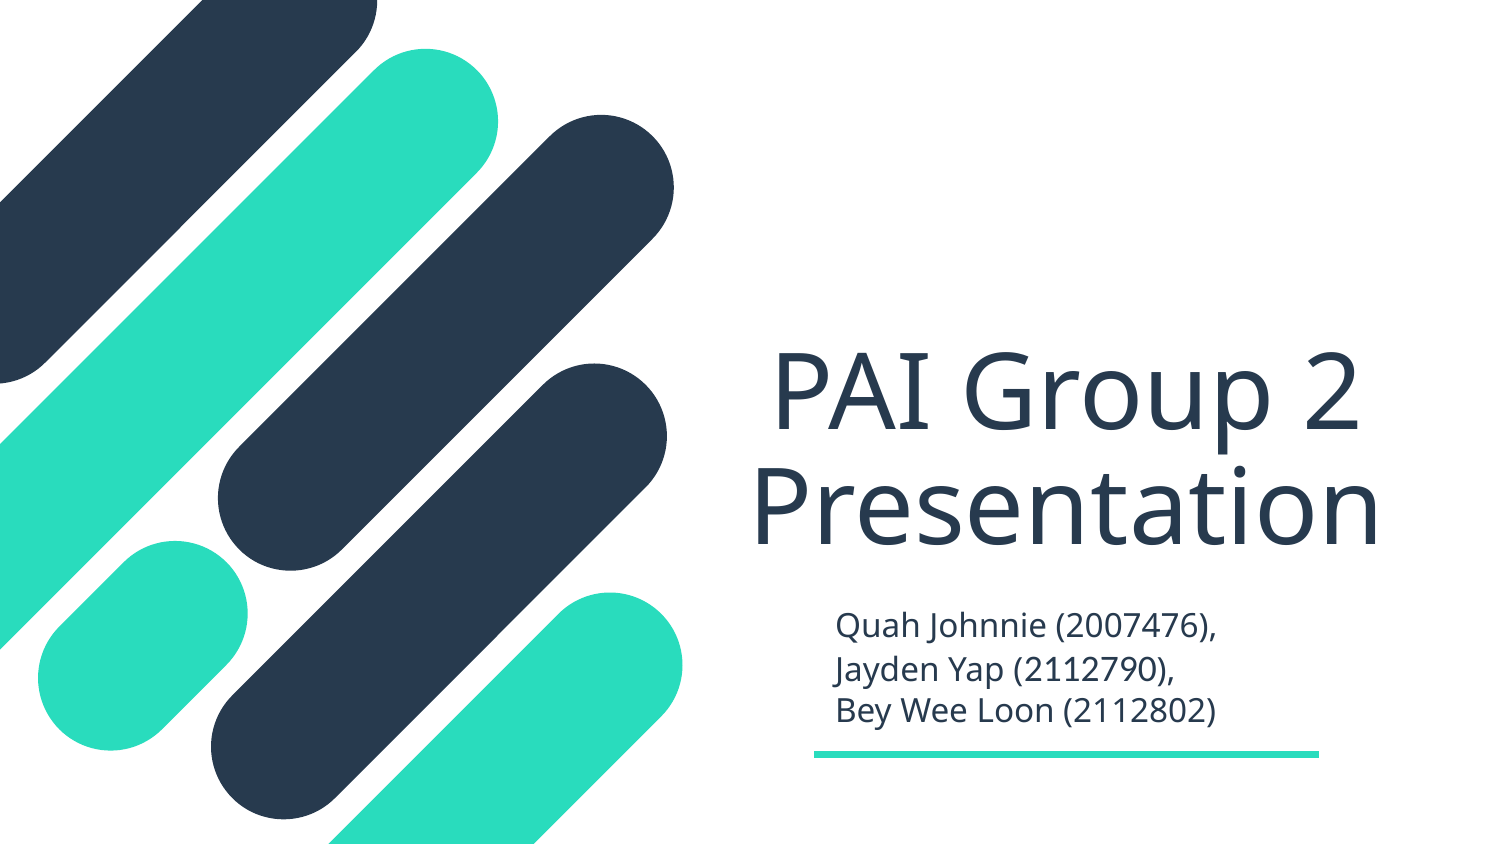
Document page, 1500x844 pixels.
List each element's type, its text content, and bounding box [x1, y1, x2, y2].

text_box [0, 45, 788, 844]
subtitle Quah Johnnie (2007476), Jayden Yap (2112790), Bey Wee Loon (2112802) [820, 594, 1313, 740]
title PAI Group 2 Presentation [791, 192, 1454, 583]
